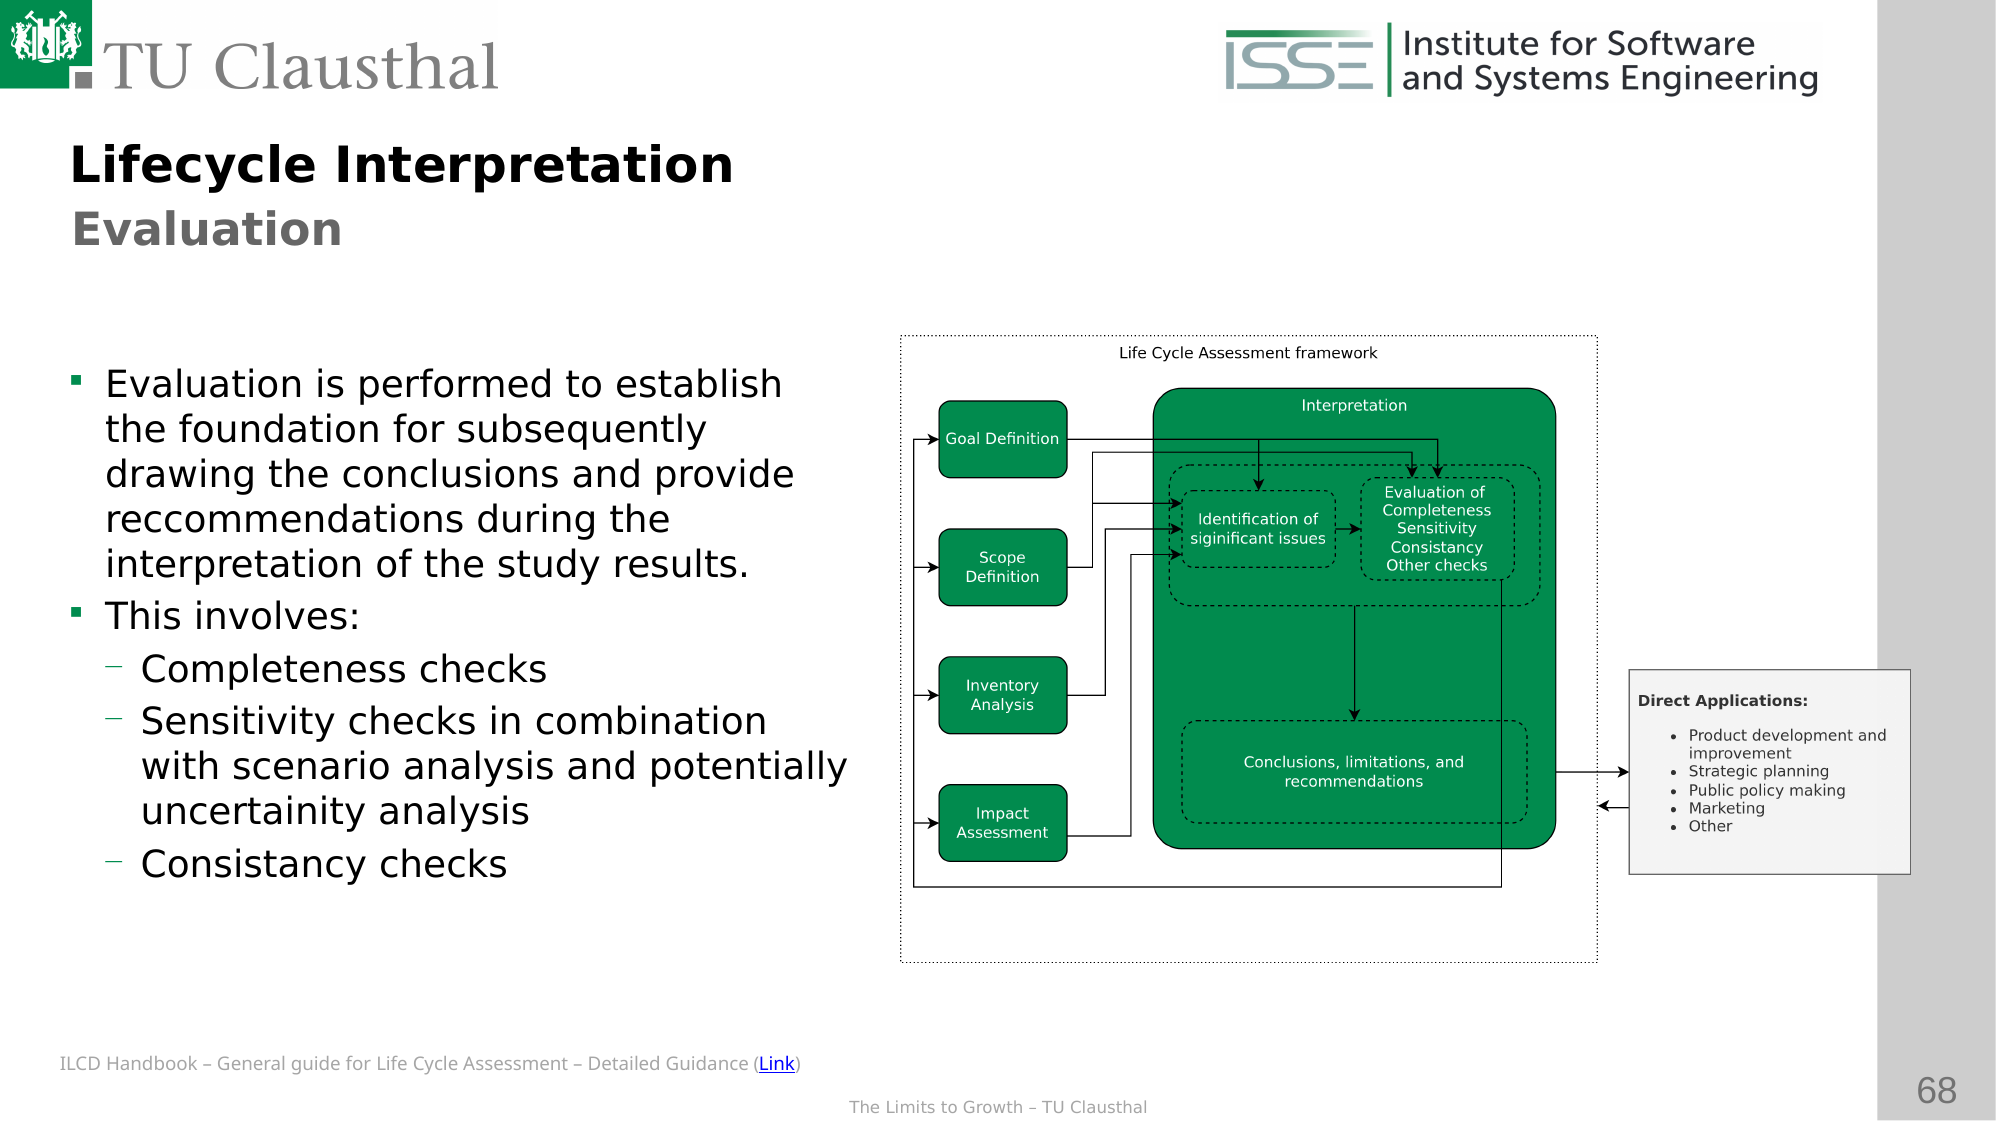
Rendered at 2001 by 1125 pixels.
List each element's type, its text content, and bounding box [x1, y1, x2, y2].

text_box ILCD Handbook – General guide for Life Cycle Assessment – Detailed Guidance (Link) [45, 1043, 1836, 1085]
text_box Evaluation [70, 188, 1767, 267]
text_box Evaluation is performed to establish the foundation for subsequently drawing the conclusions and provide reccommendations during the interpretation of the study results. This involves: Completeness checks Sensitivity checks in combination with scenario analysis and potentially uncertainity analysis Consistancy checks [55, 299, 865, 1032]
picture [899, 335, 1911, 963]
text_box Lifecycle Interpretation [55, 125, 1816, 205]
picture [1218, 22, 1823, 103]
picture [0, 0, 498, 89]
